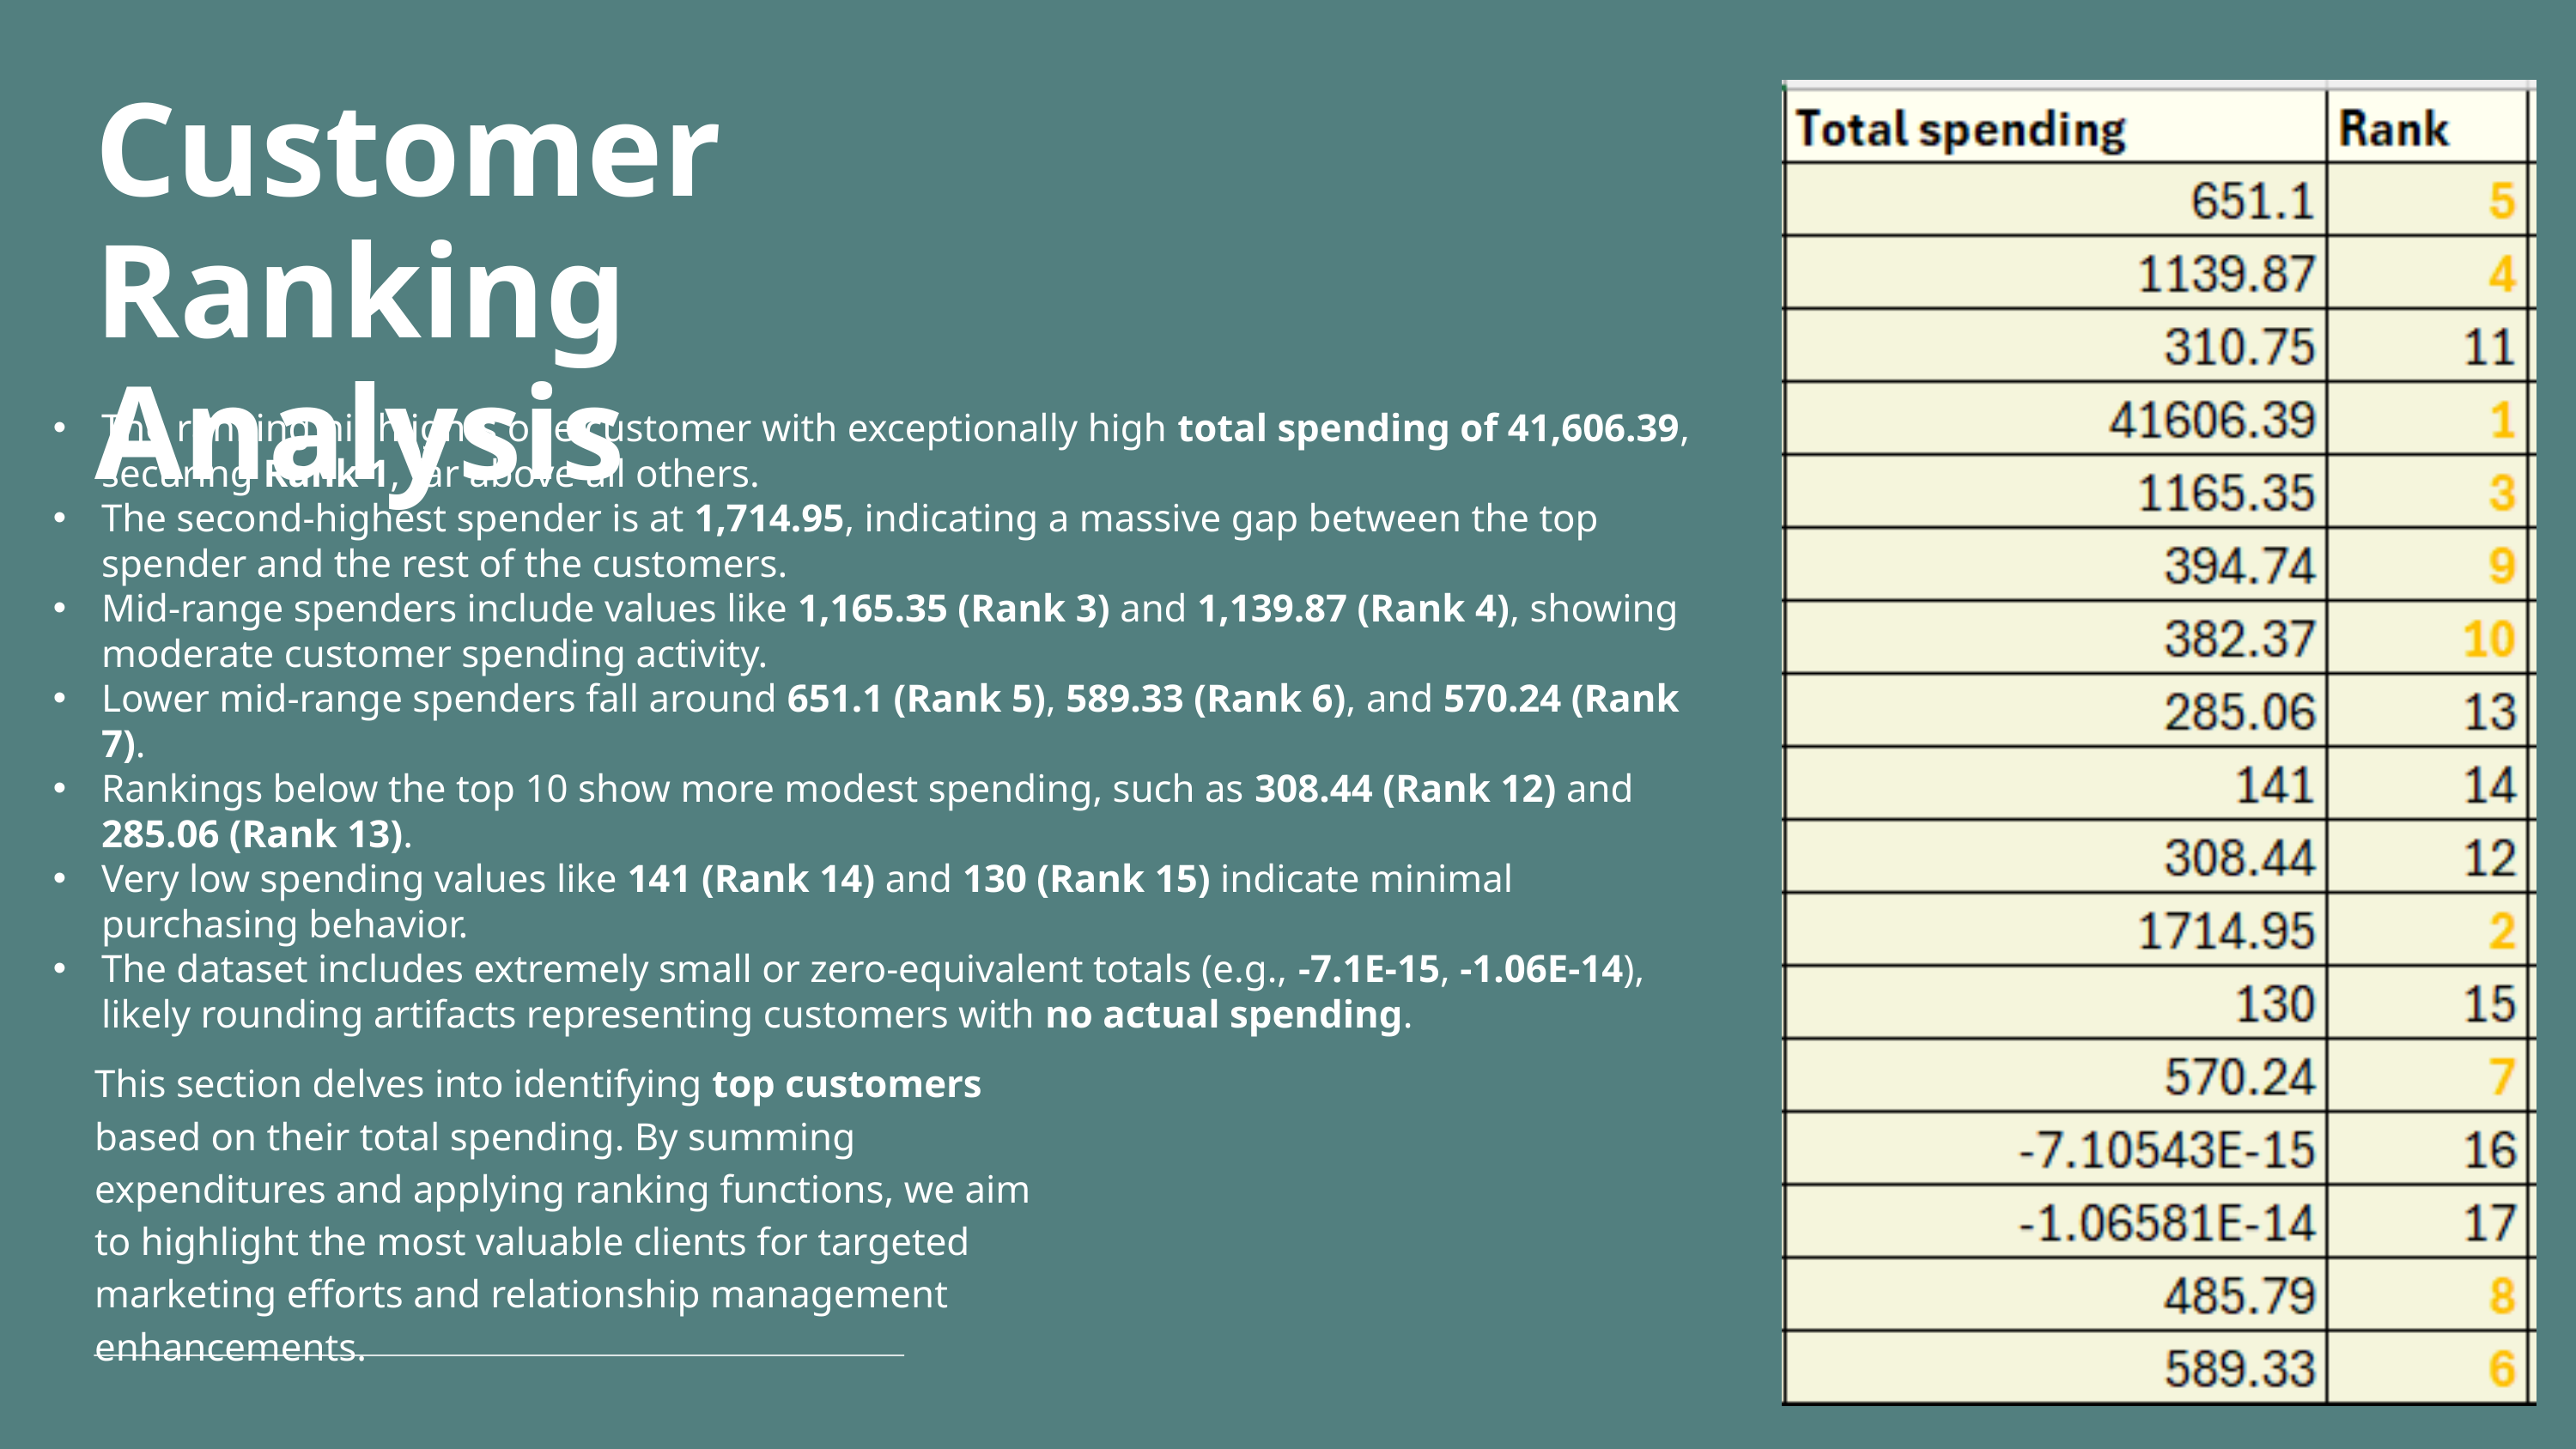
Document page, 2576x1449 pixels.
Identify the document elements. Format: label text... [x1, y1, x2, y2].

text_box The ranking highlights one customer with exceptionally high total spending of 41,606.39, securing Rank 1, far above all others. The second-highest spender is at 1,714.95, indicating a massive gap between the top spender and the rest of the customers. Mid-range spenders include values like 1,165.35 (Rank 3) and 1,139.87 (Rank 4), showing moderate customer spending activity. Lower mid-range spenders fall around 651.1 (Rank 5), 589.33 (Rank 6), and 570.24 (Rank 7). Rankings below the top 10 show more modest spending, such as 308.44 (Rank 12) and 285.06 (Rank 13). Very low spending values like 141 (Rank 14) and 130 (Rank 15) indicate minimal purchasing behavior. The dataset includes extremely small or zero-equivalent totals (e.g., -7.1E-15, -1.06E-14), likely rounding artifacts representing customers with no actual spending. [39, 397, 1707, 1042]
text_box Customer Ranking Analysis [94, 80, 1065, 397]
text_box This section delves into identifying top customers based on their total spending. By summing expenditures and applying ranking functions, we aim to highlight the most valuable clients for targeted marketing efforts and relationship management enhancements. [94, 1052, 1065, 1368]
picture [1781, 80, 2537, 1406]
